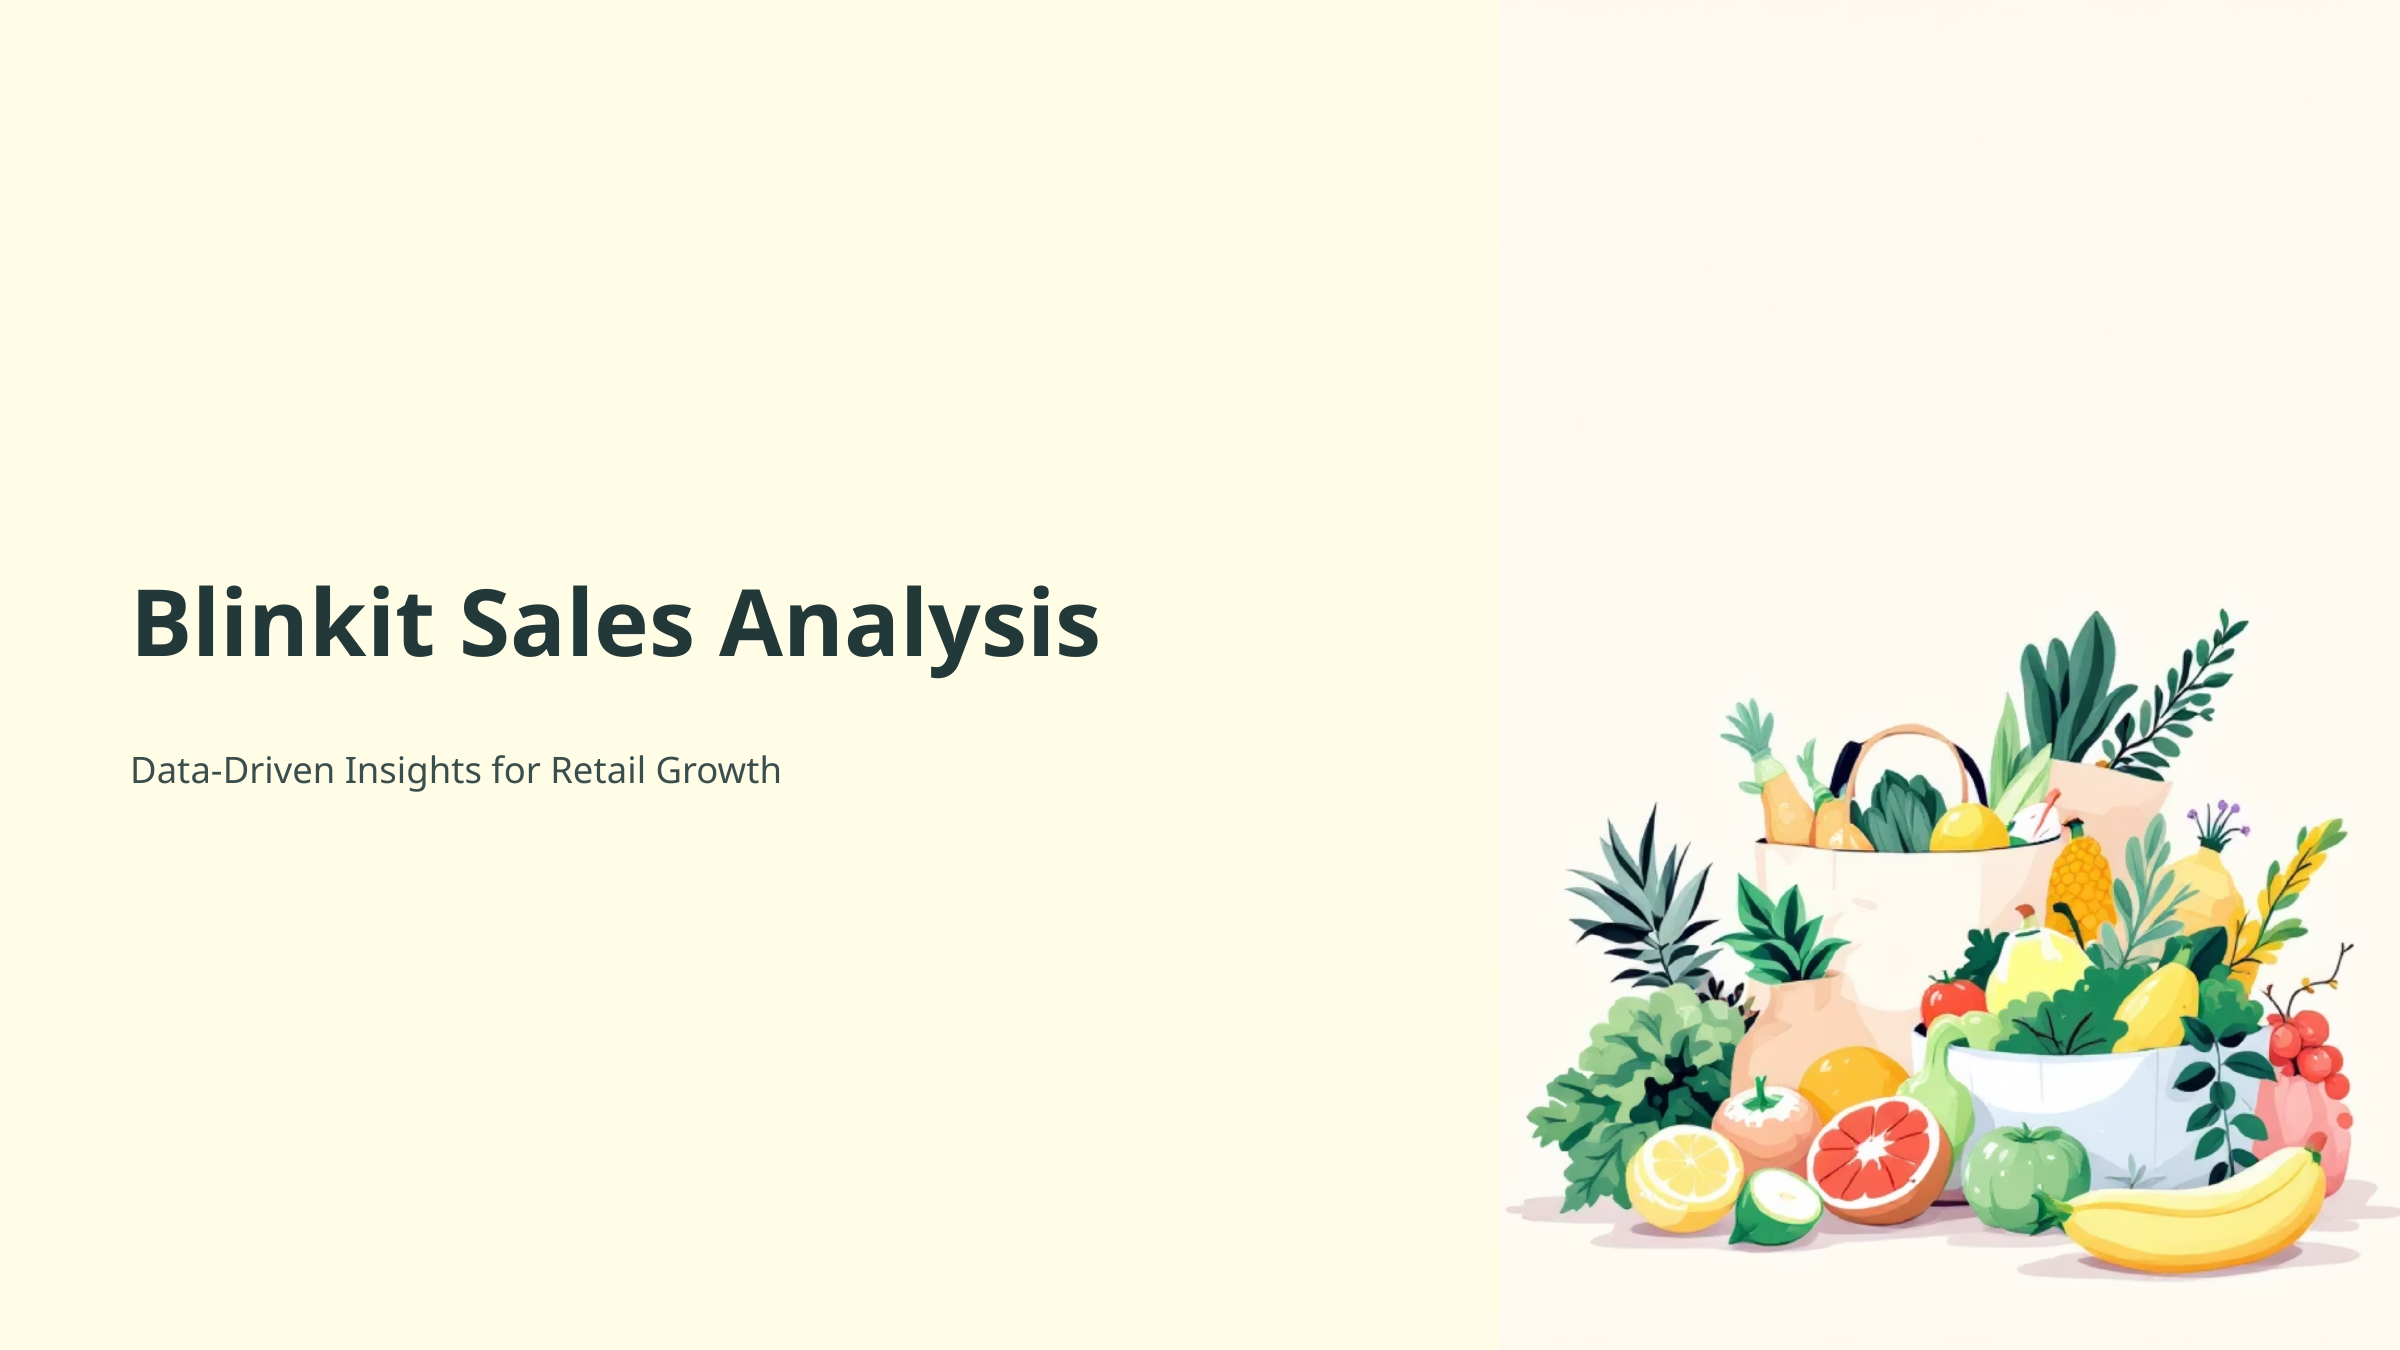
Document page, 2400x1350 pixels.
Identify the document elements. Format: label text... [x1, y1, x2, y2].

text_box Data-Driven Insights for Retail Growth [130, 731, 1370, 791]
picture [1499, 0, 2400, 1350]
text_box Blinkit Sales Analysis [130, 559, 1179, 676]
